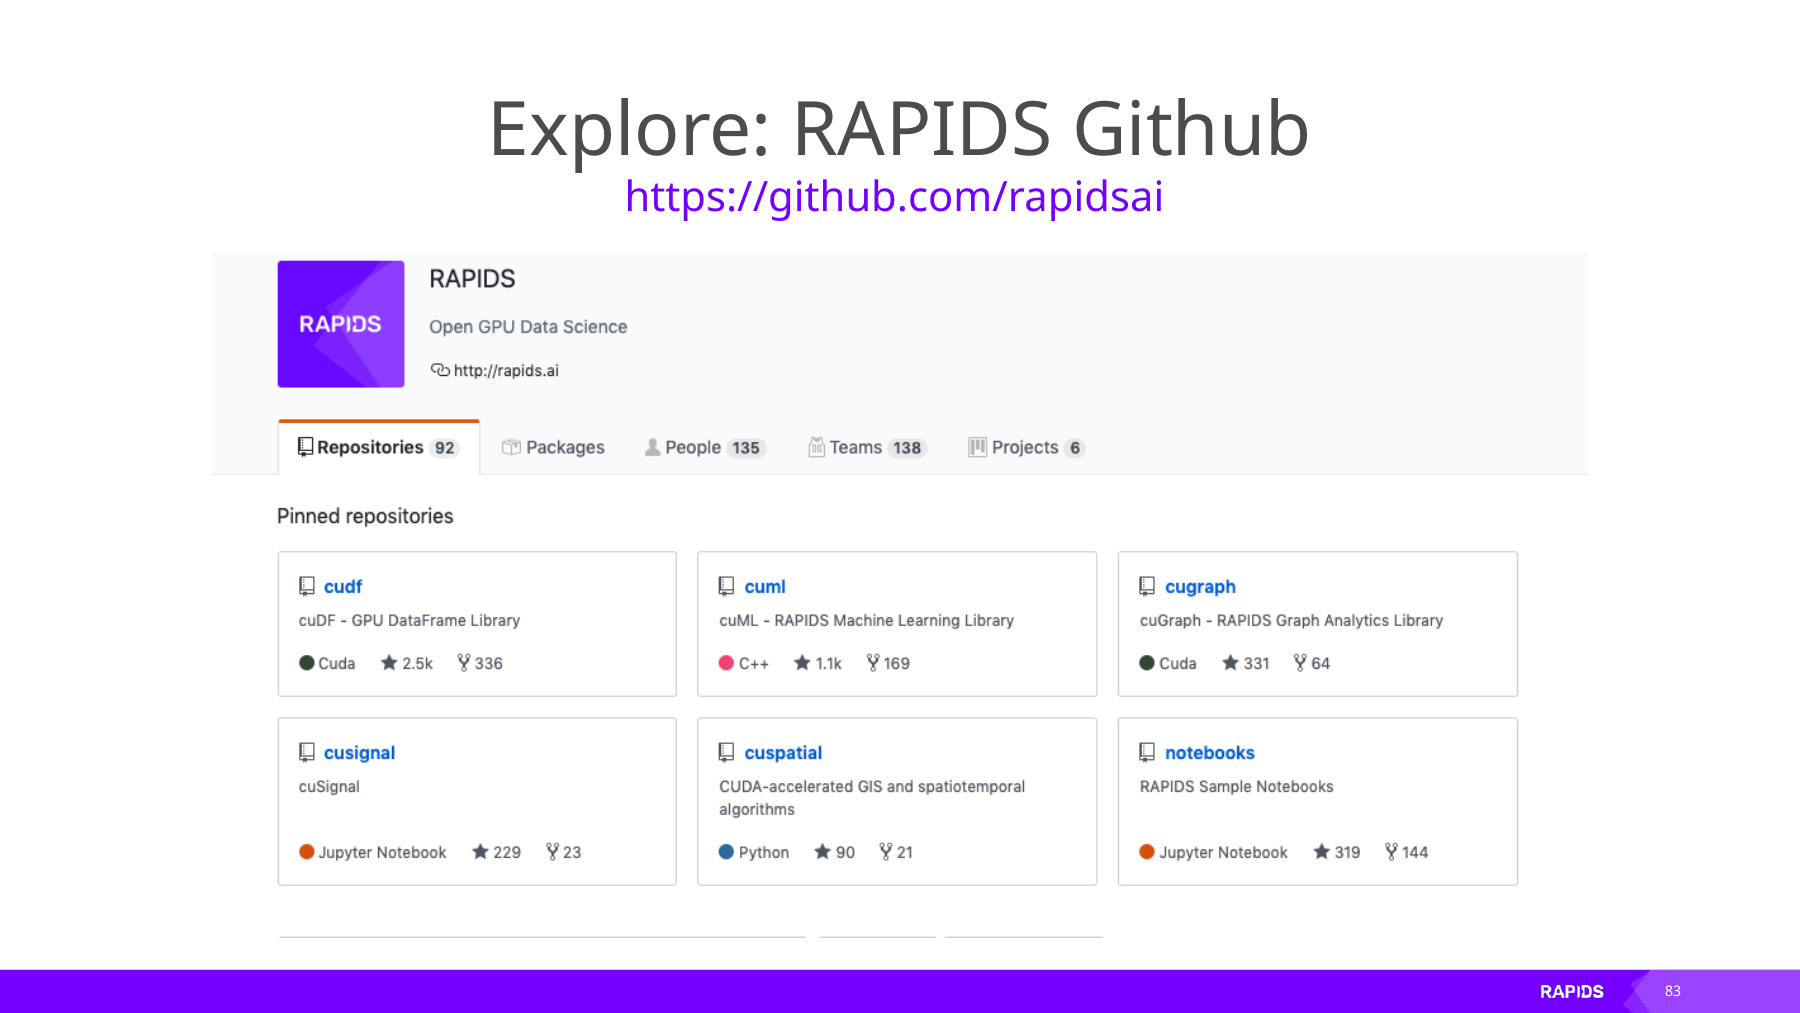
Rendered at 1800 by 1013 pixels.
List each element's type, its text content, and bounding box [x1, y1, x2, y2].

title Explore: RAPIDS Github [81, 82, 1719, 167]
list https://github.com/rapidsai [81, 167, 1719, 254]
picture [0, 0, 1800, 1013]
